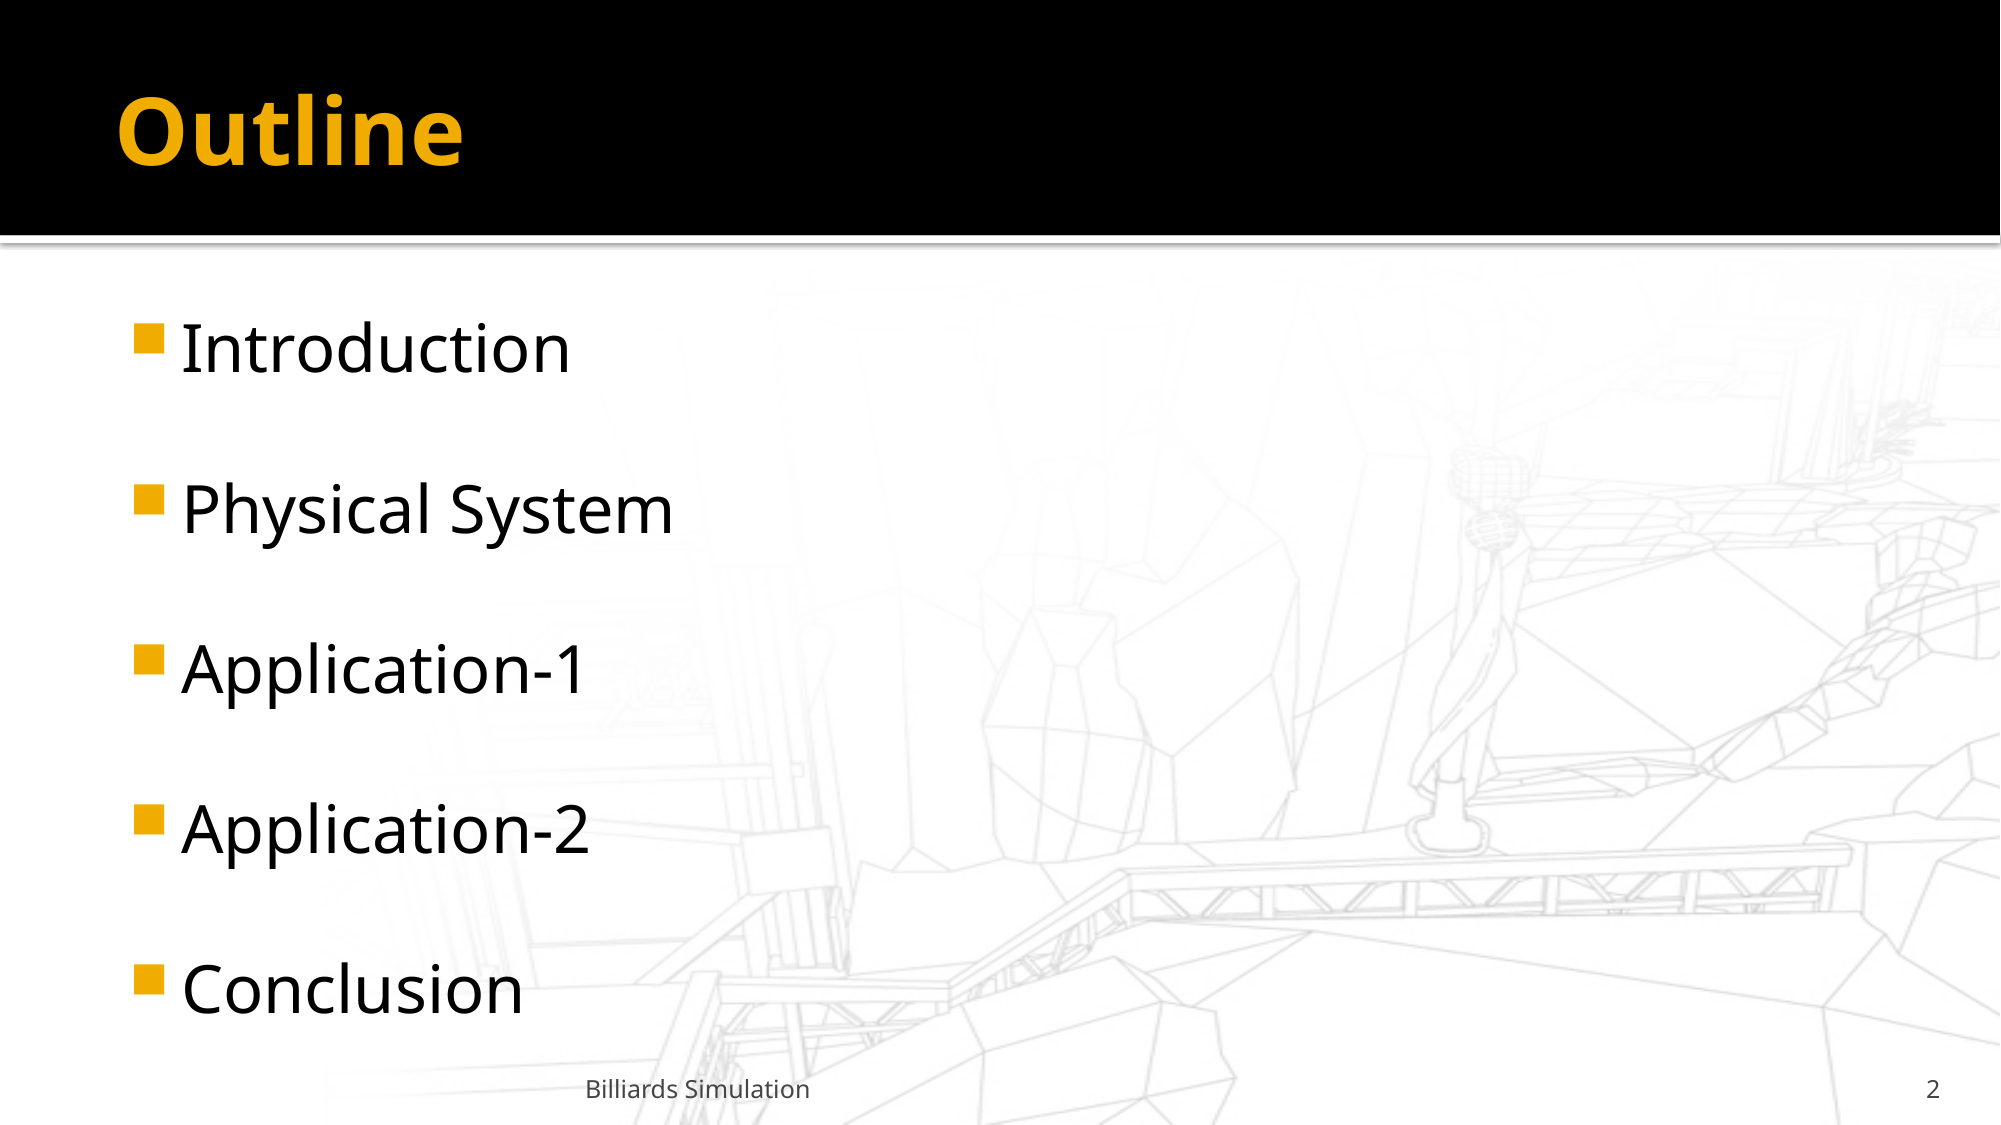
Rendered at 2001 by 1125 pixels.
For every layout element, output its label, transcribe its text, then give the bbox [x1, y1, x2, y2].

title Outline [99, 25, 1900, 231]
slide_number 2 [1794, 1062, 1955, 1108]
footer Billiards Simulation [577, 1062, 1783, 1108]
list Introduction Physical System Application-1 Application-2 Conclusion [99, 291, 1900, 1050]
